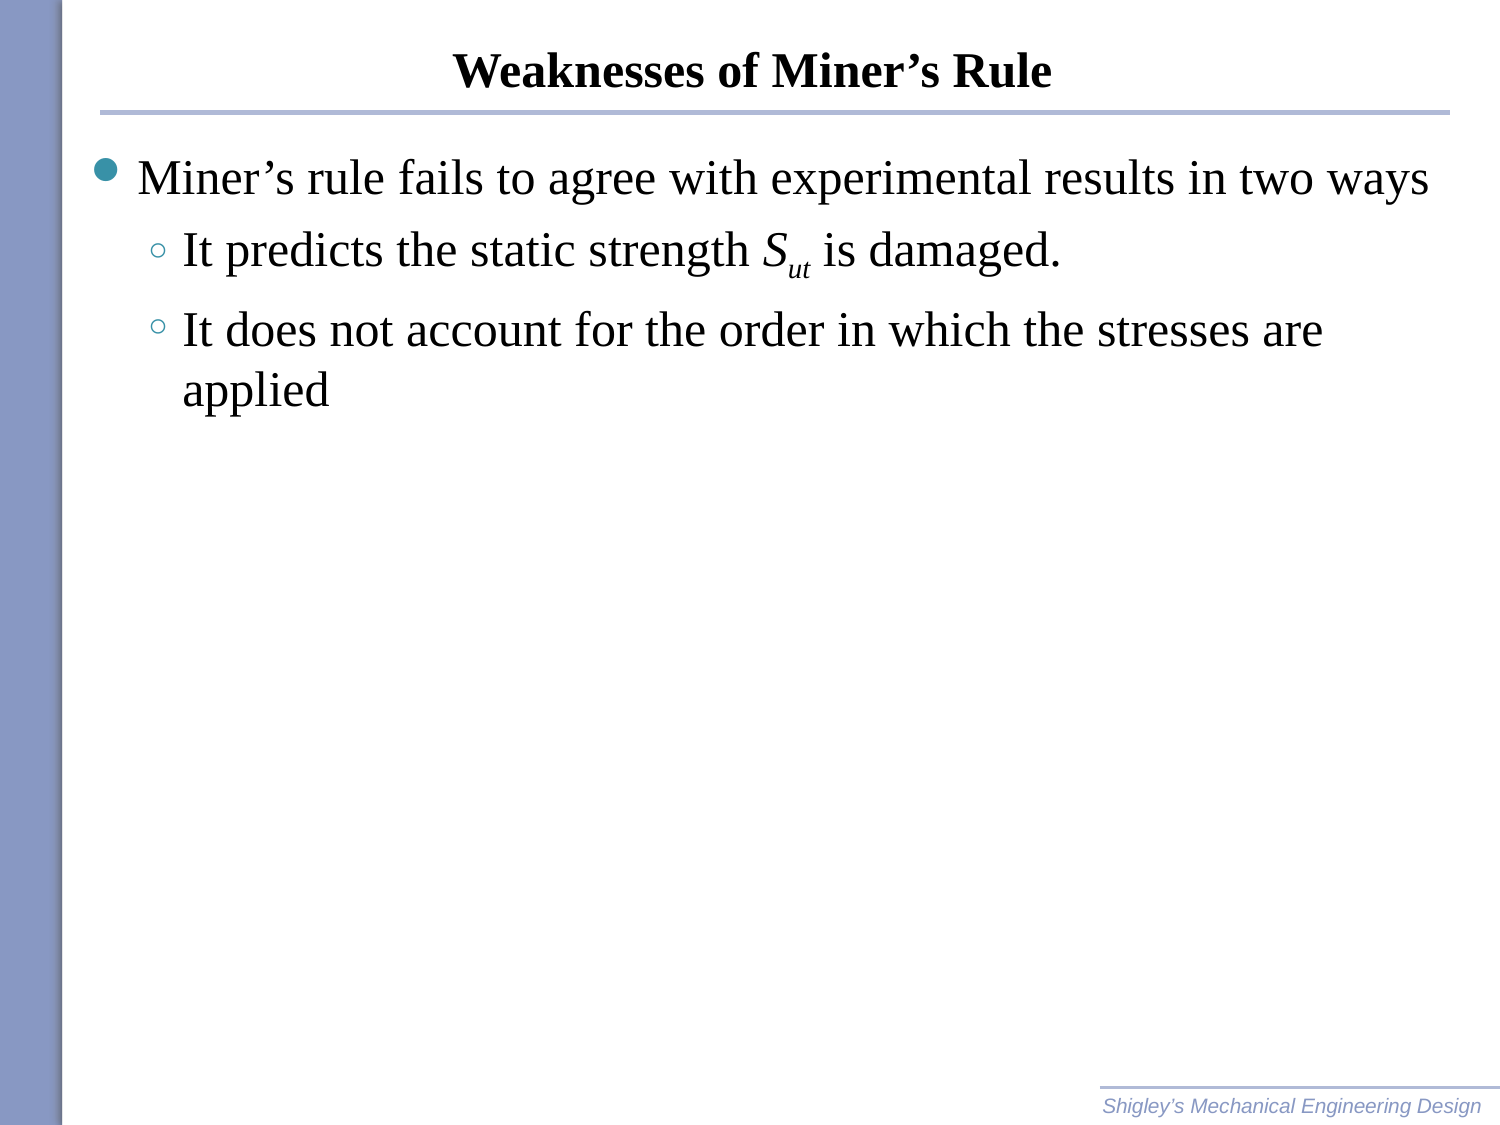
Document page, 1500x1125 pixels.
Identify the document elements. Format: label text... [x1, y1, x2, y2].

list Miner’s rule fails to agree with experimental results in two ways It predicts the static strength Sut is damaged. It does not account for the order in which the stresses are applied [62, 137, 1475, 1088]
footer Shigley’s Mechanical Engineering Design [1087, 1074, 1500, 1125]
title Weaknesses of Miner’s Rule [137, 30, 1368, 106]
